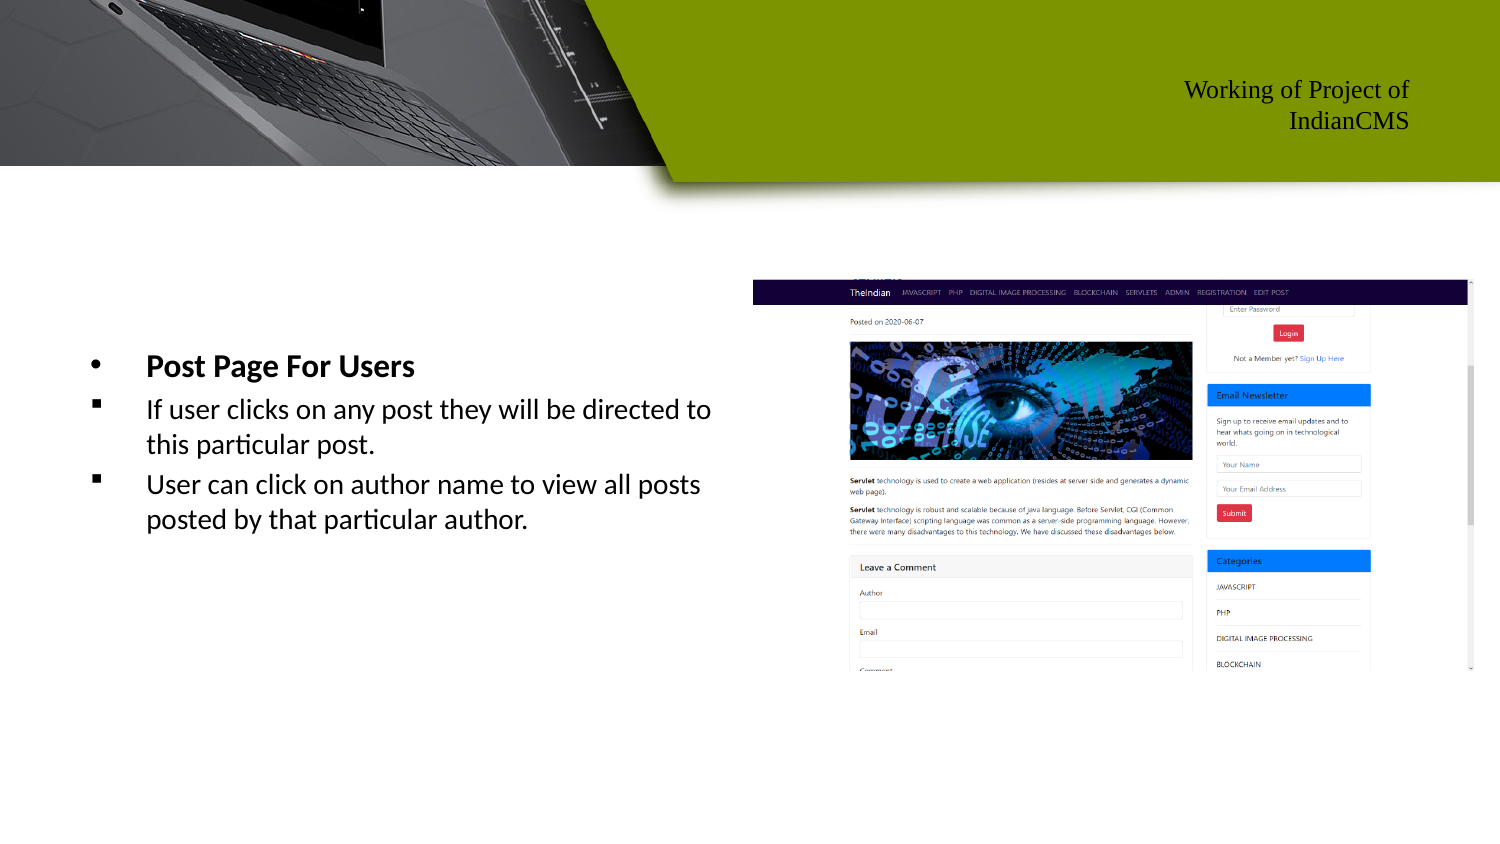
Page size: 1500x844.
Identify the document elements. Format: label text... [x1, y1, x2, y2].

picture [0, 0, 1500, 844]
list Post Page For Users If user clicks on any post they will be directed to this particular post. User can click on author name to view all posts posted by that particular author. [75, 196, 738, 754]
title Working of Project of IndianCMS [75, 33, 1425, 175]
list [753, 279, 1474, 672]
